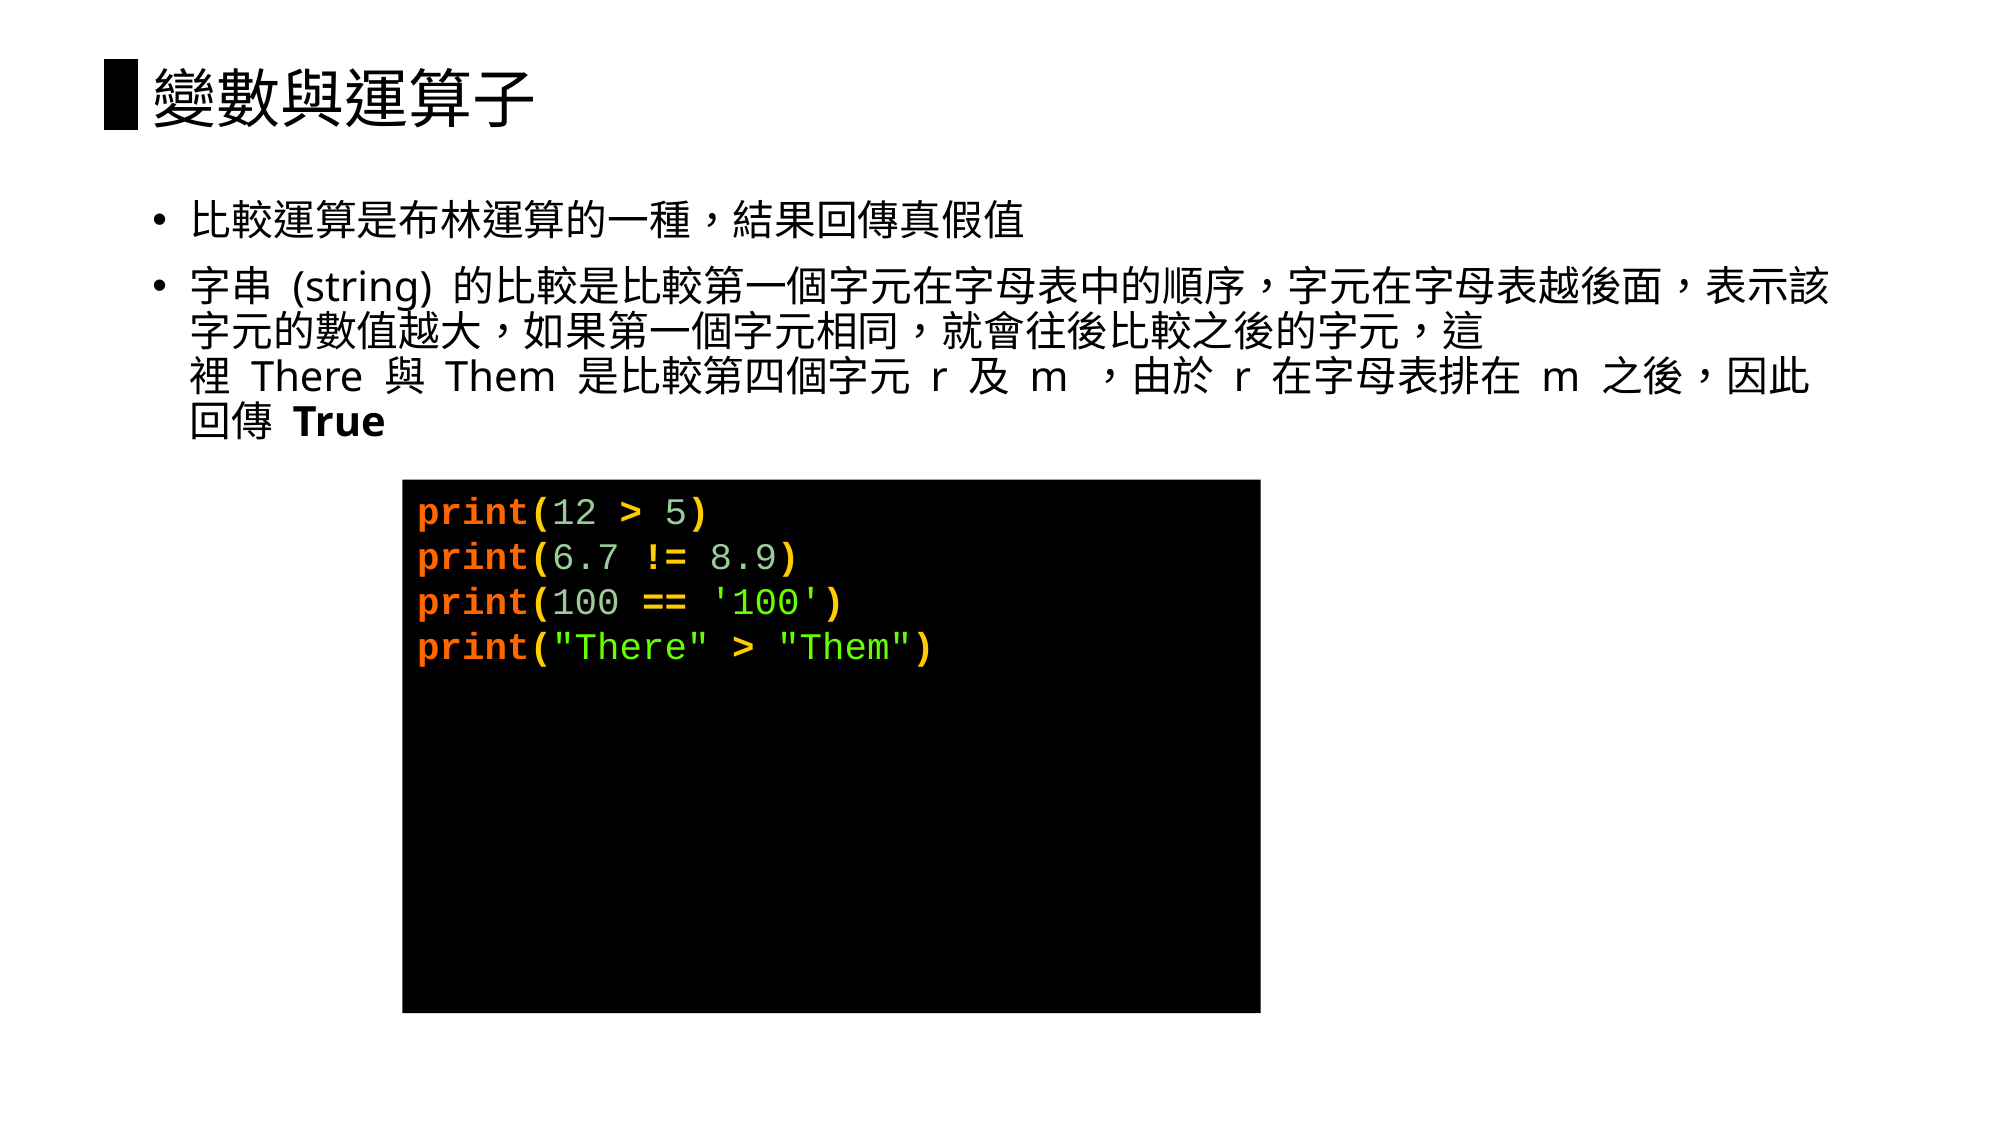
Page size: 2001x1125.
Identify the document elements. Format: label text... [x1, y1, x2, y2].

title 變數與運算子 [137, 59, 1863, 145]
list 比較運算是布林運算的一種，結果回傳真假值 字串 (string) 的比較是比較第一個字元在字母表中的順序，字元在字母表越後面，表示該字元的數值越大，如果第一個字元相同，就會往後比較之後的字元，這裡 There 與 Them 是比較第四個字元 r 及 m ，由於 r 在字母表排在 m 之後，因此回傳 True [137, 191, 1863, 1014]
text_box print(12 > 5) print(6.7 != 8.9) print(100 == '100') print("There" > "Them") [402, 479, 1261, 1014]
